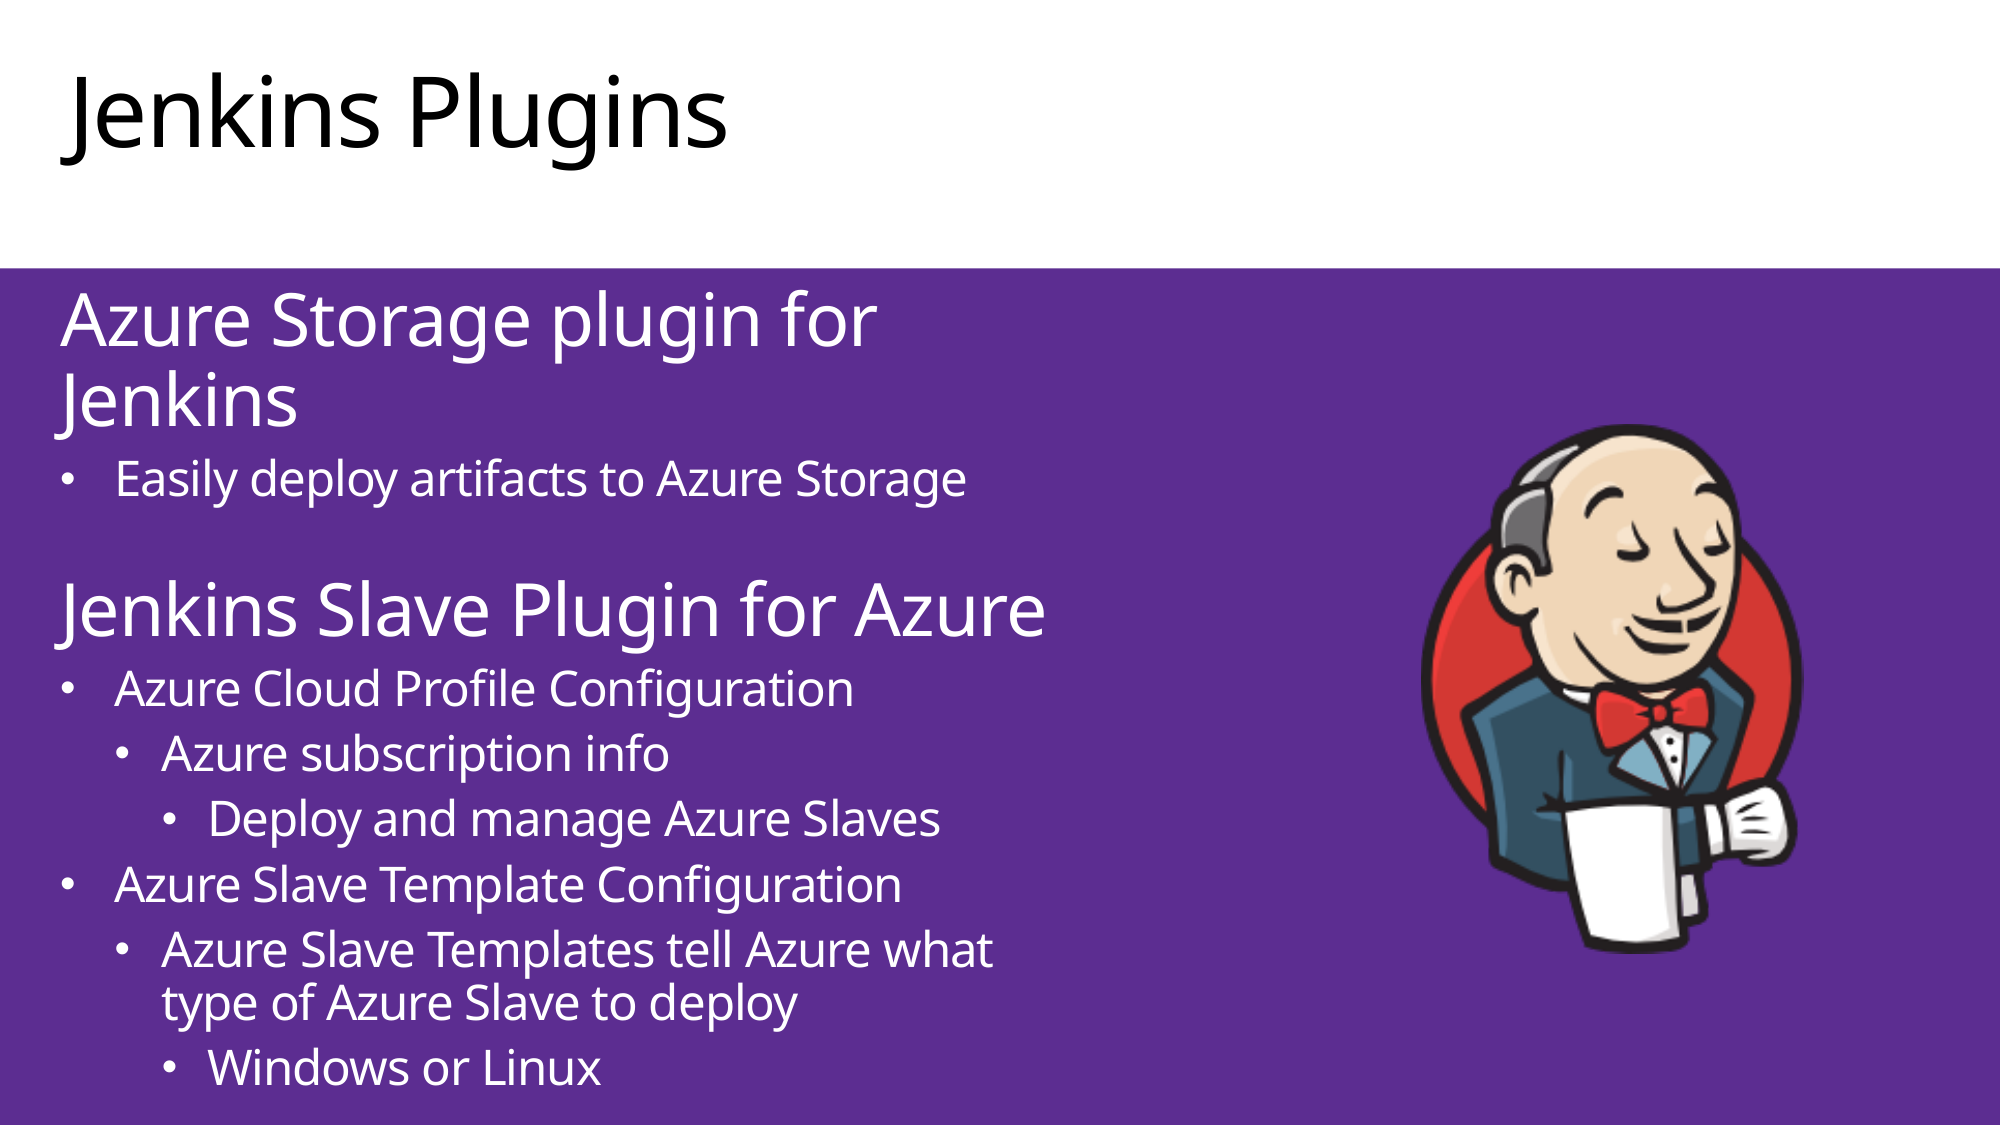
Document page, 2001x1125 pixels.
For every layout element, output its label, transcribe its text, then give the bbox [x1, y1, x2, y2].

picture [1421, 424, 1804, 954]
list Azure Storage plugin for Jenkins Easily deploy artifacts to Azure Storage Jenkins Slave Plugin for Azure Azure Cloud Profile Configuration Azure subscription info Deploy and manage Azure Slaves Azure Slave Template Configuration Azure Slave Templates tell Azure what type of Azure Slave to deploy Windows or Linux [36, 268, 1095, 1042]
title Jenkins Plugins [44, 47, 1957, 196]
text_box [0, 268, 2000, 1125]
